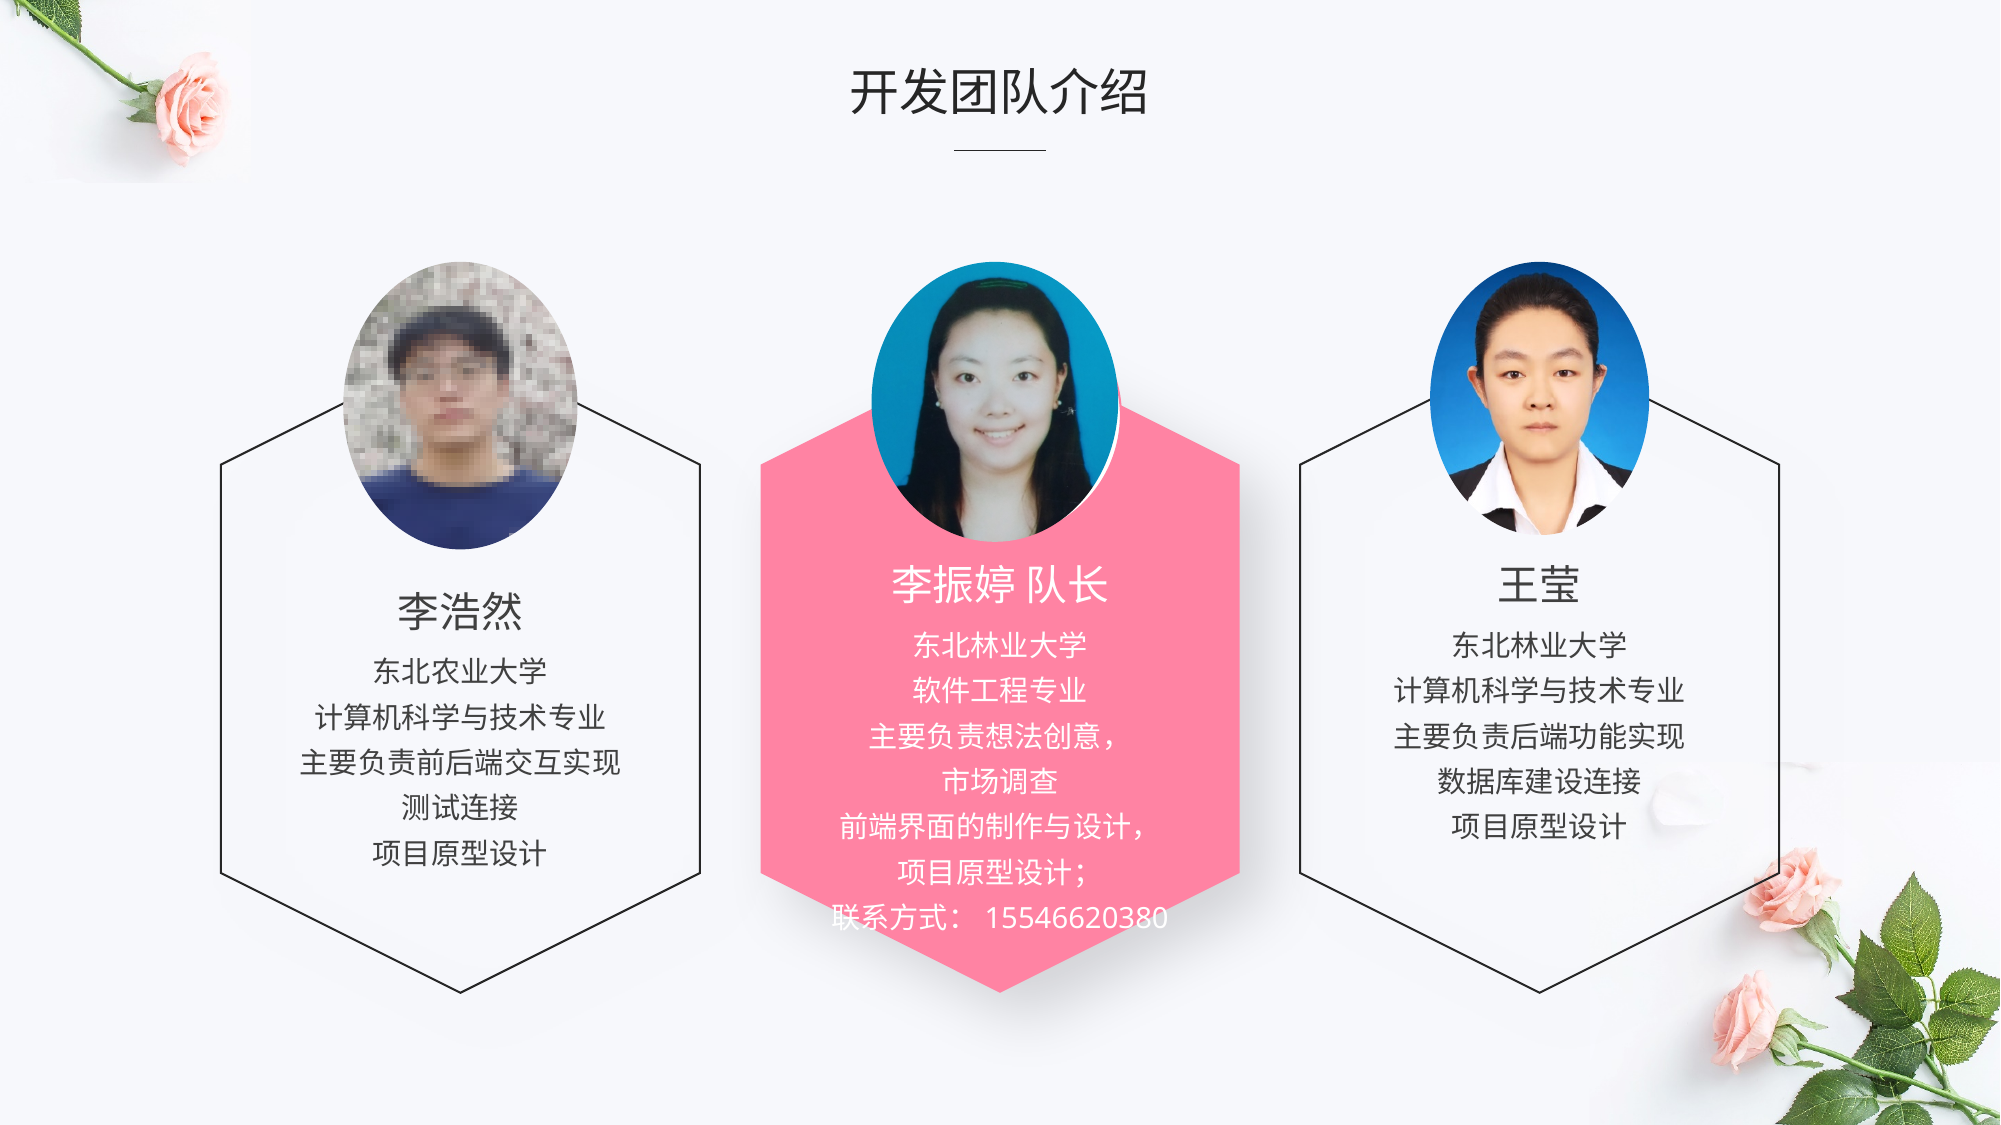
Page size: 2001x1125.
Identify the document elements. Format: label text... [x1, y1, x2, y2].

picture [1005, 261, 1119, 389]
picture [1430, 261, 1650, 536]
picture [871, 278, 1119, 542]
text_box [220, 344, 700, 993]
picture [343, 261, 578, 550]
picture [1589, 762, 2000, 1125]
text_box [760, 291, 1240, 993]
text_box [1300, 295, 1780, 993]
picture [871, 261, 985, 386]
text_box 开发团队介绍 [835, 53, 1165, 129]
picture [0, 0, 252, 183]
